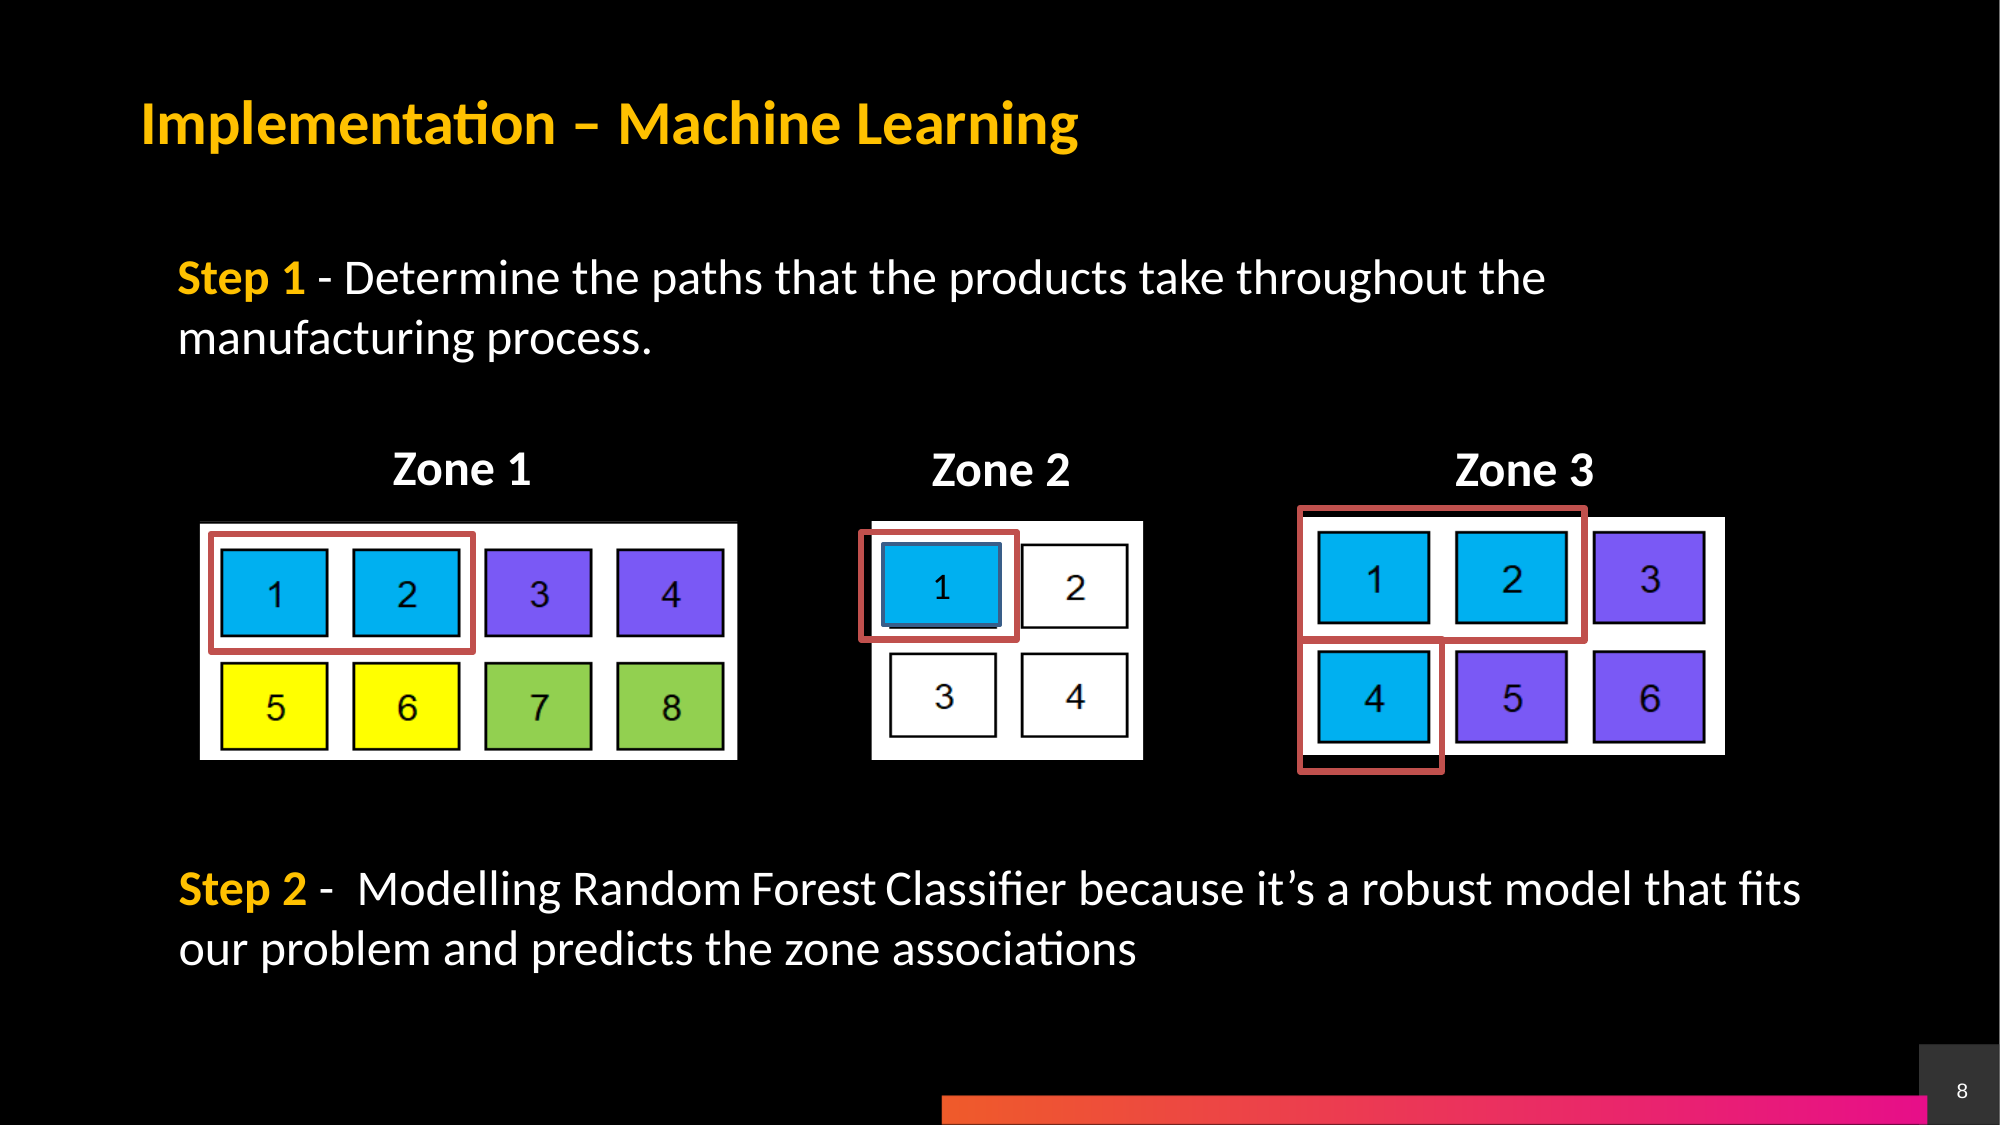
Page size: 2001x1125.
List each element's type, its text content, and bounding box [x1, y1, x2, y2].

text_box 8 [1952, 1076, 1972, 1103]
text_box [199, 428, 1726, 760]
text_box Implementation – Machine Learning [124, 75, 1126, 165]
text_box Step 1 - Determine the paths that the products take throughout the manufacturing process. [162, 237, 1700, 373]
text_box [941, 1095, 1928, 1125]
text_box [1299, 768, 1443, 772]
text_box Step 2 - Modelling Random Forest Classifier because it’s a robust model that fits our problem and predicts the zone associations [163, 847, 1852, 983]
picture [0, 0, 2000, 1125]
